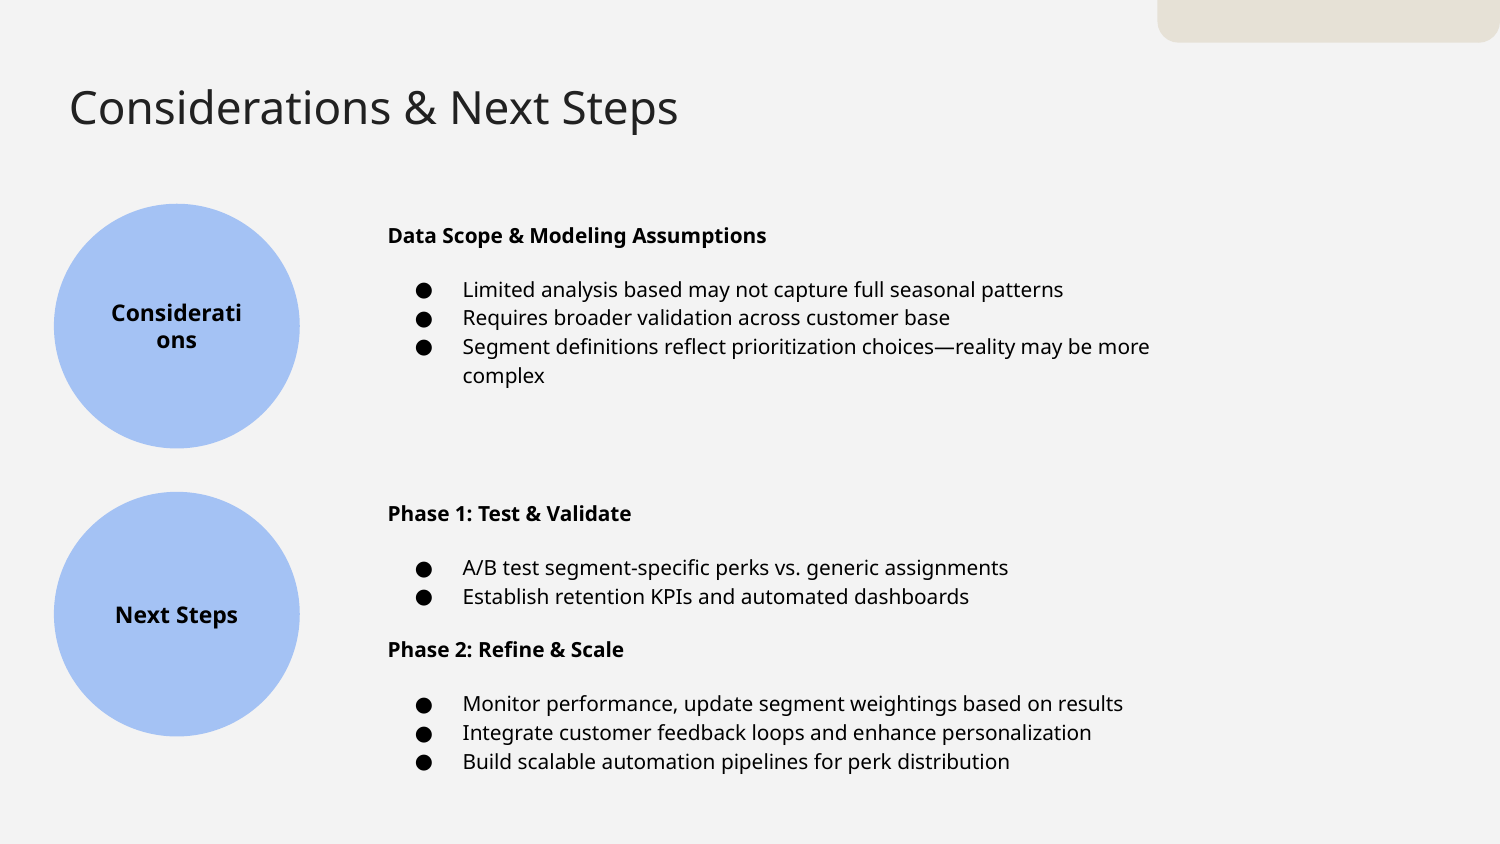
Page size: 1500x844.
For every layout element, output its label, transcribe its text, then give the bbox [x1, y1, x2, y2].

title Considerations & Next Steps [53, 63, 1149, 156]
text_box Next Steps [53, 491, 300, 737]
text_box Phase 1: Test & Validate A/B test segment-specific perks vs. generic assignments Establish retention KPIs and automated dashboards Phase 2: Refine & Scale Monitor performance, update segment weightings based on results Integrate customer feedback loops and enhance personalization Build scalable automation pipelines for perk distribution [372, 482, 1226, 759]
text_box Considerations [53, 203, 300, 449]
text_box Data Scope & Modeling Assumptions Limited analysis based may not capture full seasonal patterns Requires broader validation across customer base Segment definitions reflect prioritization choices—reality may be more complex [372, 203, 1226, 482]
